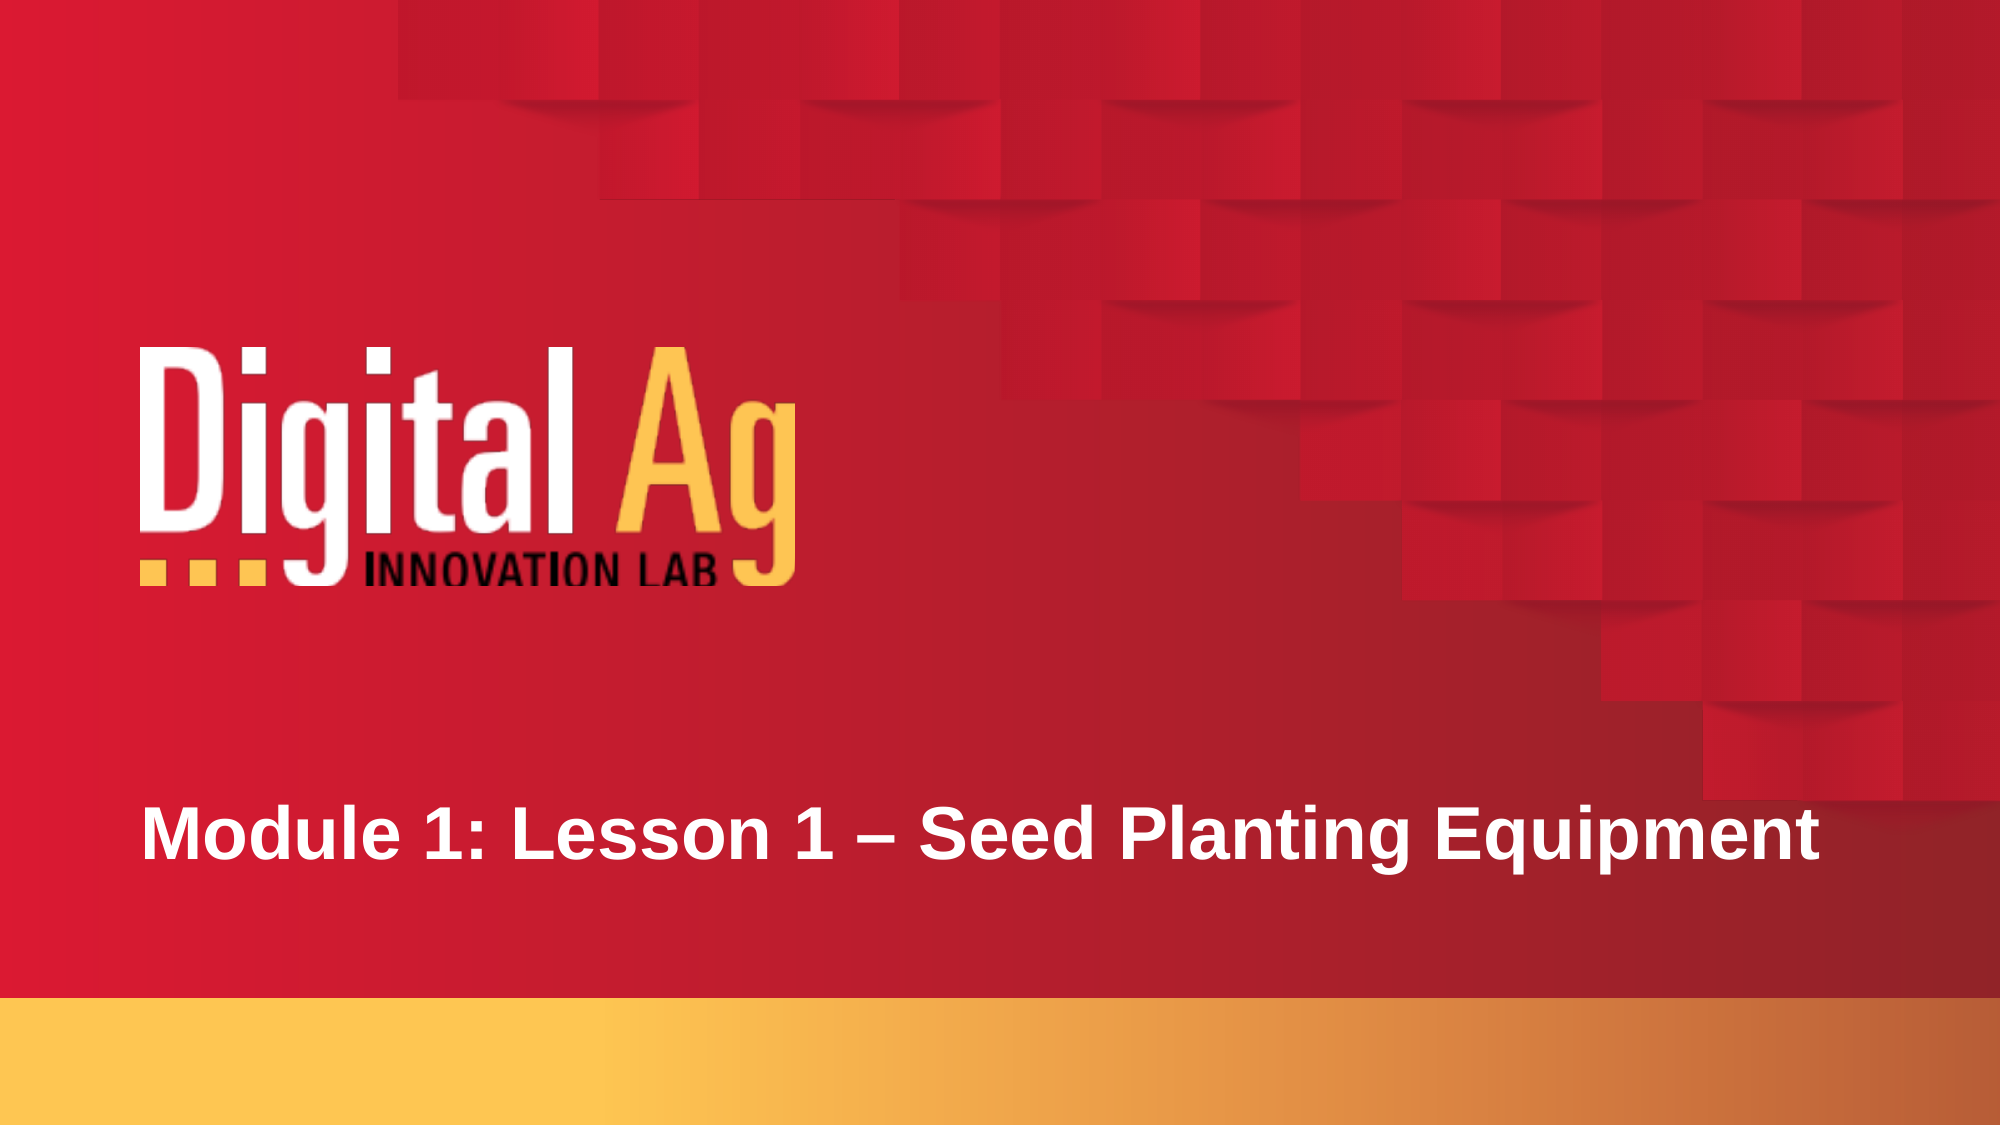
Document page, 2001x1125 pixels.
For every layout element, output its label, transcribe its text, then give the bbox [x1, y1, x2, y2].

title Module 1: Lesson 1 – Seed Planting Equipment [140, 675, 1969, 992]
